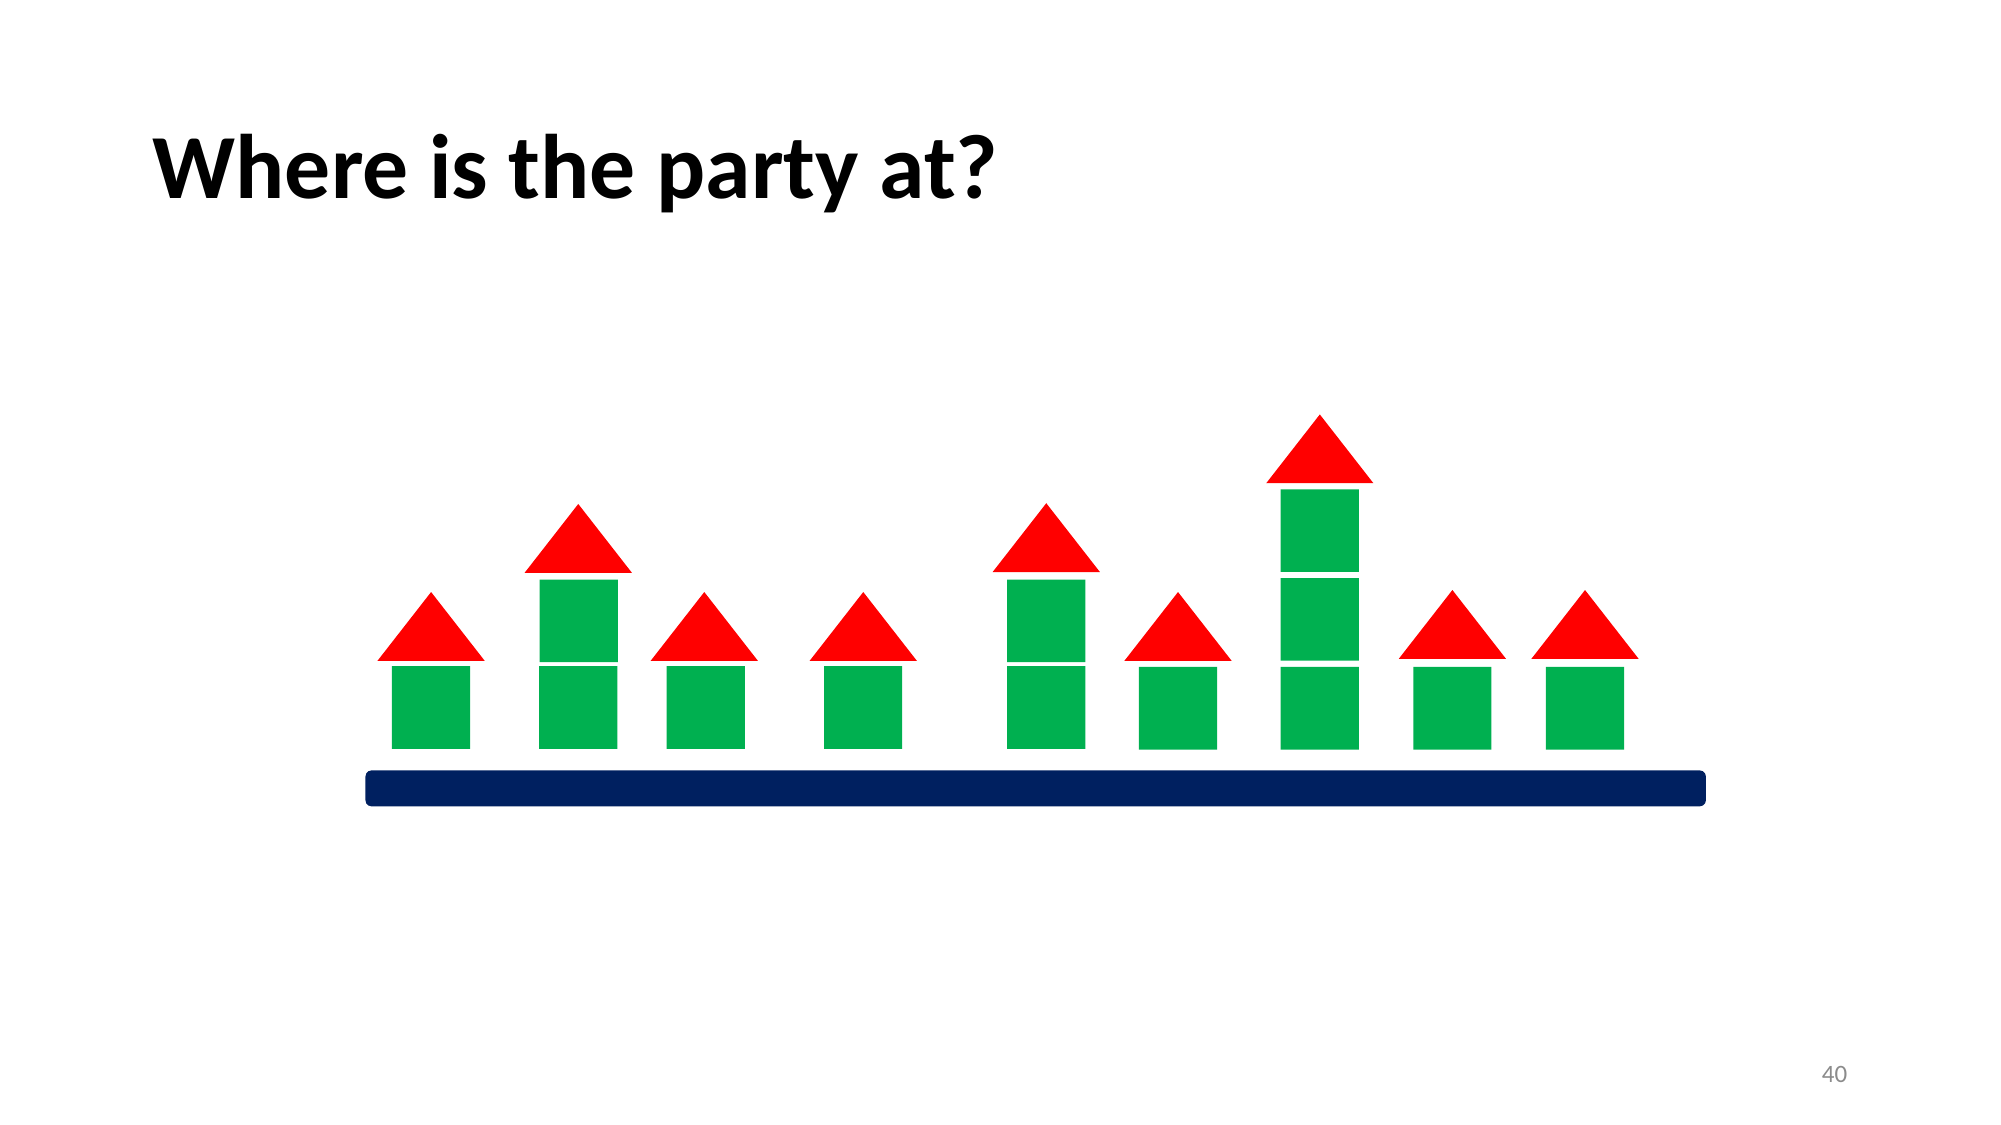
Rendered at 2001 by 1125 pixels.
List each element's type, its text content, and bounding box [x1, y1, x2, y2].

text_box [992, 503, 1100, 573]
text_box [1280, 578, 1359, 661]
text_box [377, 592, 485, 661]
text_box [1280, 489, 1359, 572]
text_box [1531, 590, 1639, 659]
text_box [391, 666, 471, 749]
text_box [1545, 666, 1625, 750]
text_box [1398, 590, 1507, 659]
text_box [666, 666, 745, 749]
text_box [1138, 666, 1218, 750]
title Where is the party at? [137, 59, 1863, 278]
text_box [1124, 592, 1232, 661]
text_box [1007, 666, 1086, 749]
text_box [809, 592, 917, 661]
text_box [1007, 579, 1086, 663]
text_box [650, 592, 758, 661]
text_box [1266, 414, 1374, 484]
slide_number 40 [1412, 1042, 1863, 1103]
text_box [539, 579, 618, 663]
text_box [539, 666, 618, 749]
text_box [824, 666, 903, 749]
text_box [1413, 666, 1492, 750]
text_box [1280, 666, 1359, 750]
text_box [365, 770, 1706, 807]
text_box [524, 503, 632, 573]
